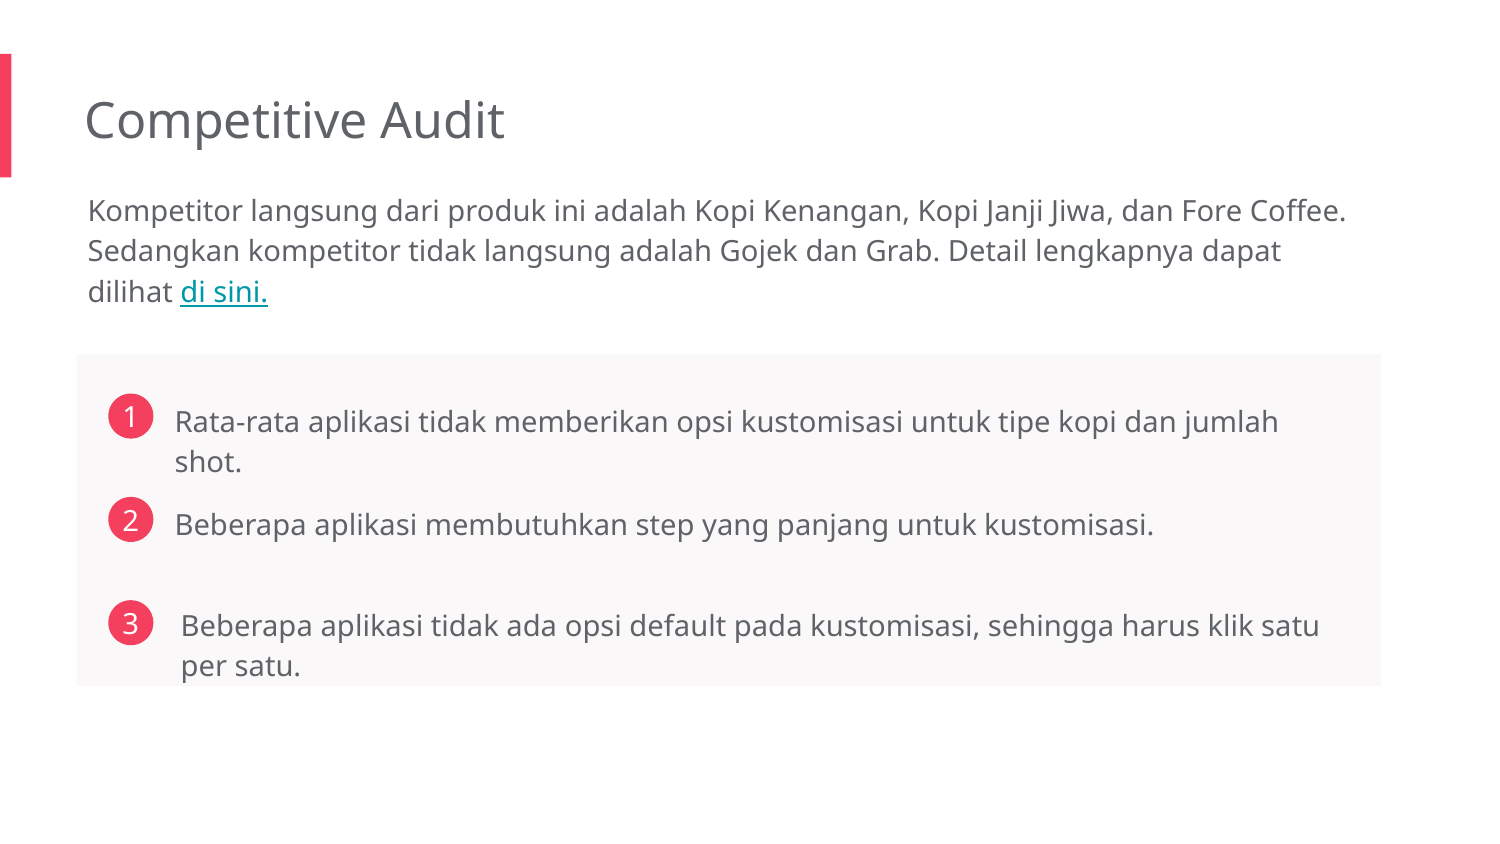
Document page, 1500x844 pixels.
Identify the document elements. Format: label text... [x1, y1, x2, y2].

text_box 1 [108, 393, 154, 439]
text_box Beberapa aplikasi membutuhkan step yang panjang untuk kustomisasi. [159, 486, 1367, 557]
text_box 3 [108, 600, 154, 646]
text_box Rata-rata aplikasi tidak memberikan opsi kustomisasi untuk tipe kopi dan jumlah shot. [159, 383, 1347, 486]
text_box [76, 354, 1381, 687]
text_box Competitive Audit [84, 73, 1087, 164]
text_box Kompetitor langsung dari produk ini adalah Kopi Kenangan, Kopi Janji Jiwa, dan Fore Coffee. Sedangkan kompetitor tidak langsung adalah Gojek dan Grab. Detail lengkapnya dapat dilihat di sini. [87, 172, 1379, 329]
text_box 2 [108, 496, 154, 542]
text_box Beberapa aplikasi tidak ada opsi default pada kustomisasi, sehingga harus klik satu per satu. [165, 586, 1361, 697]
